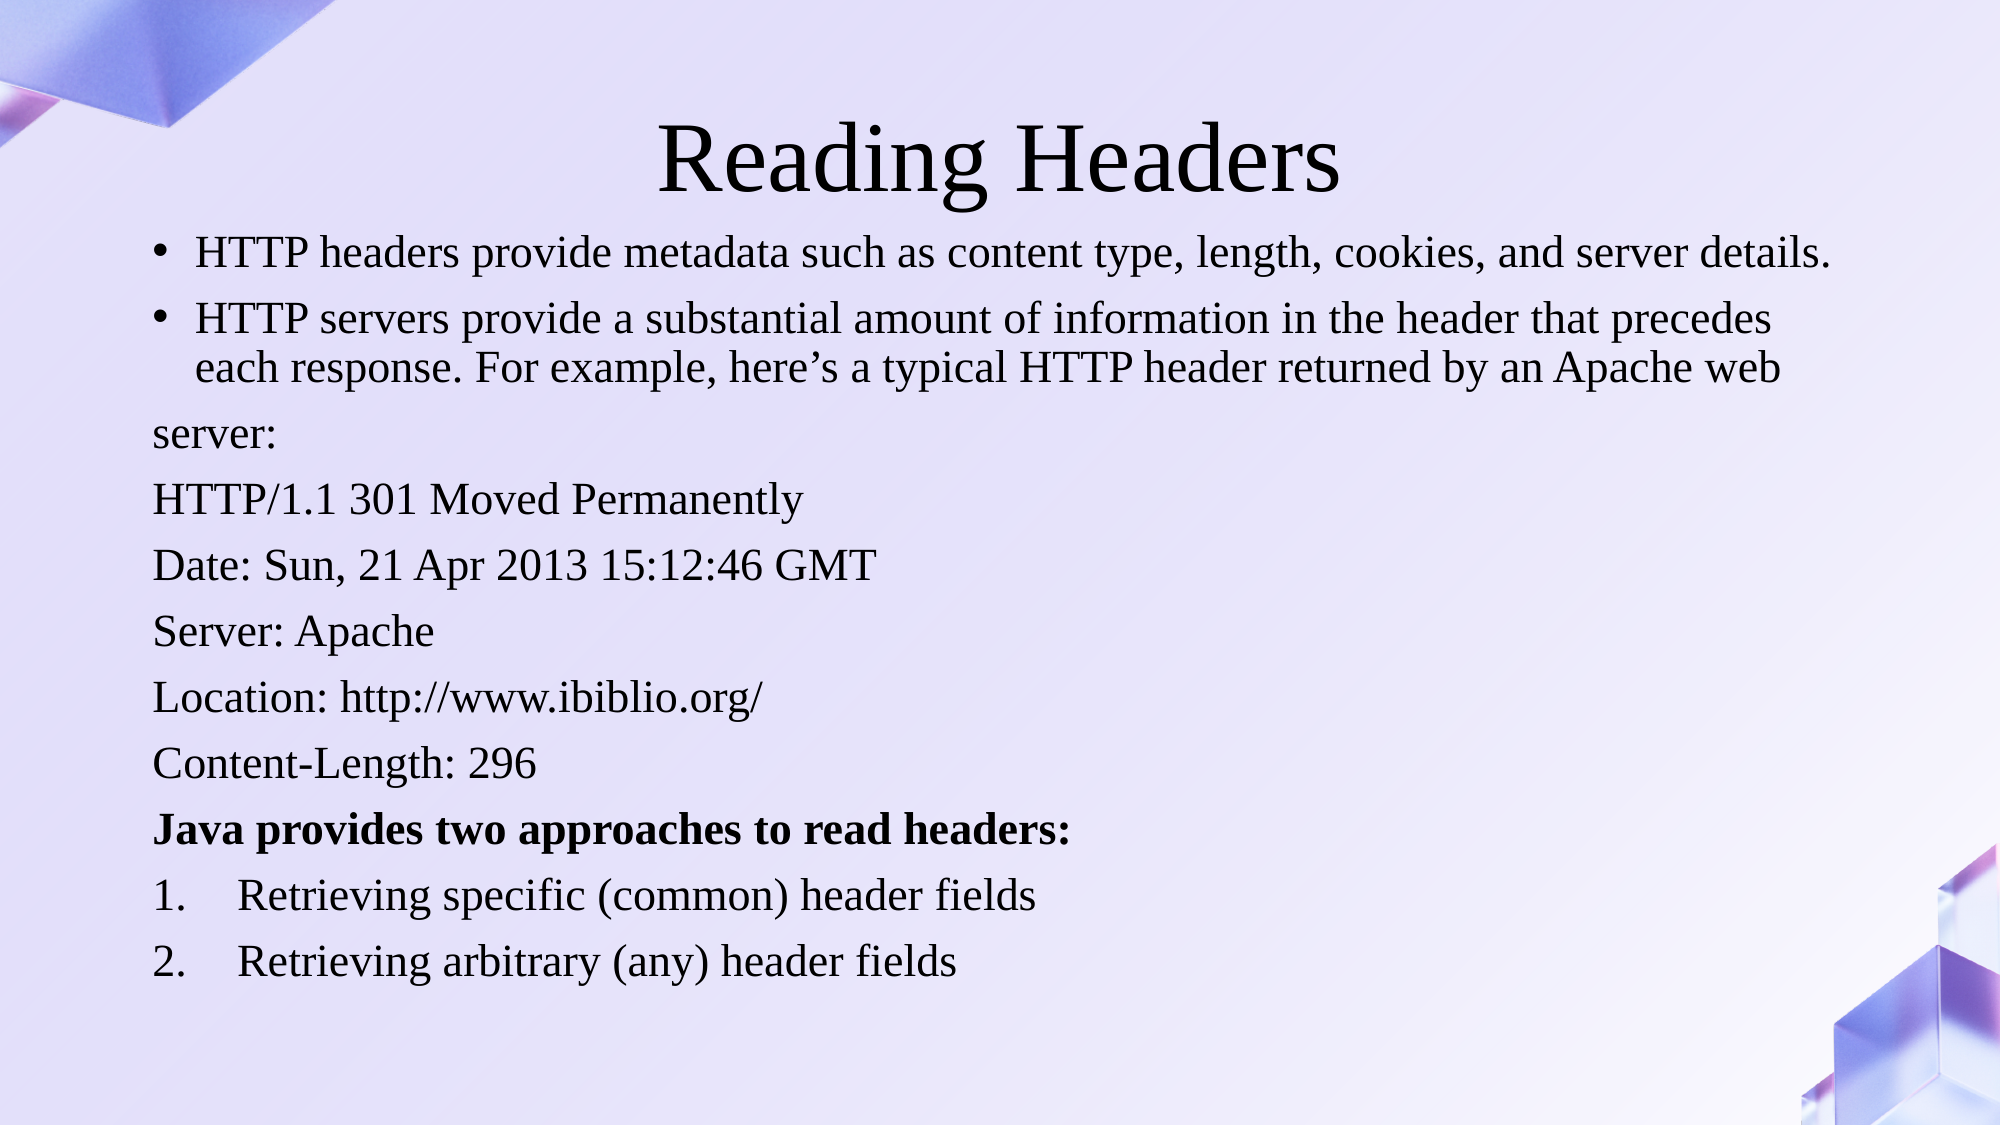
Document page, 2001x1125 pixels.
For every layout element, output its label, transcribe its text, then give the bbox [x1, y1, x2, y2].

picture [1696, 760, 2000, 1125]
picture [0, 0, 703, 374]
text_box HTTP headers provide metadata such as content type, length, cookies, and server details. HTTP servers provide a substantial amount of information in the header that precedes each response. For example, here’s a typical HTTP header returned by an Apache web server: HTTP/1.1 301 Moved Permanently Date: Sun, 21 Apr 2013 15:12:46 GMT Server: Apache Location: http://www.ibiblio.org/ Content-Length: 296 Java provides two approaches to read headers: Retrieving specific (common) header fields Retrieving arbitrary (any) header fields [137, 221, 1863, 1014]
text_box Reading Headers [137, 59, 1863, 221]
